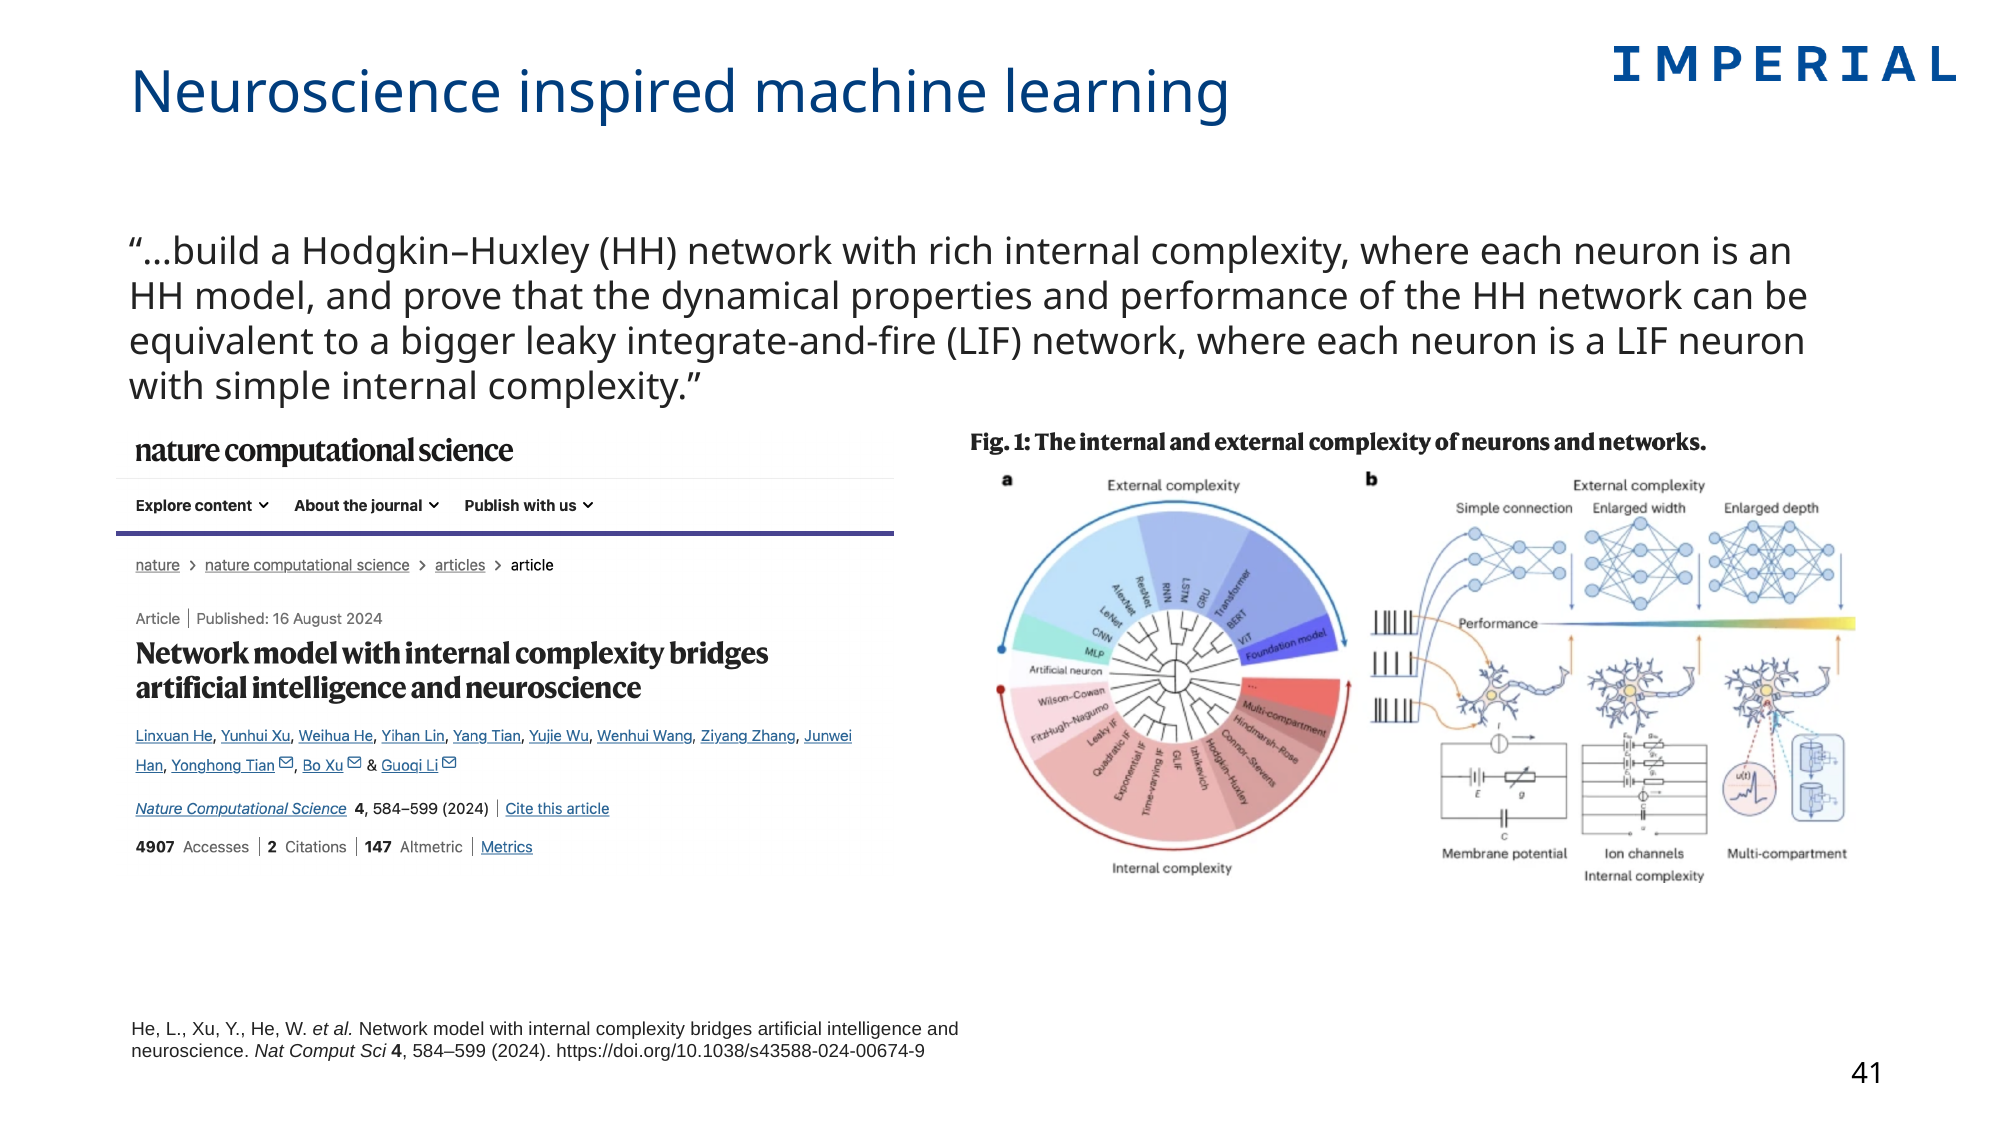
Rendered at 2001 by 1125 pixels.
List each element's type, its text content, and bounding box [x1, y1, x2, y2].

picture [1900, 46, 1956, 81]
title Neuroscience inspired machine learning [99, 0, 1900, 184]
slide_number 41 [1433, 1046, 1901, 1103]
picture [116, 431, 894, 876]
text_box He, L., Xu, Y., He, W. et al. Network model with internal complexity bridges artificial intelligence and neuroscience. Nat Comput Sci 4, 584–599 (2024). https://doi.org/10.1038/s43588-024-00674-9 [116, 1009, 1118, 1069]
text_box “…build a Hodgkin–Huxley (HH) network with rich internal complexity, where each neuron is an HH model, and prove that the dynamical properties and performance of the HH network can be equivalent to a bigger leaky integrate-and-fire (LIF) network, where each neuron is a LIF neuron with simple internal complexity.” [114, 219, 1839, 415]
picture [961, 404, 1884, 897]
